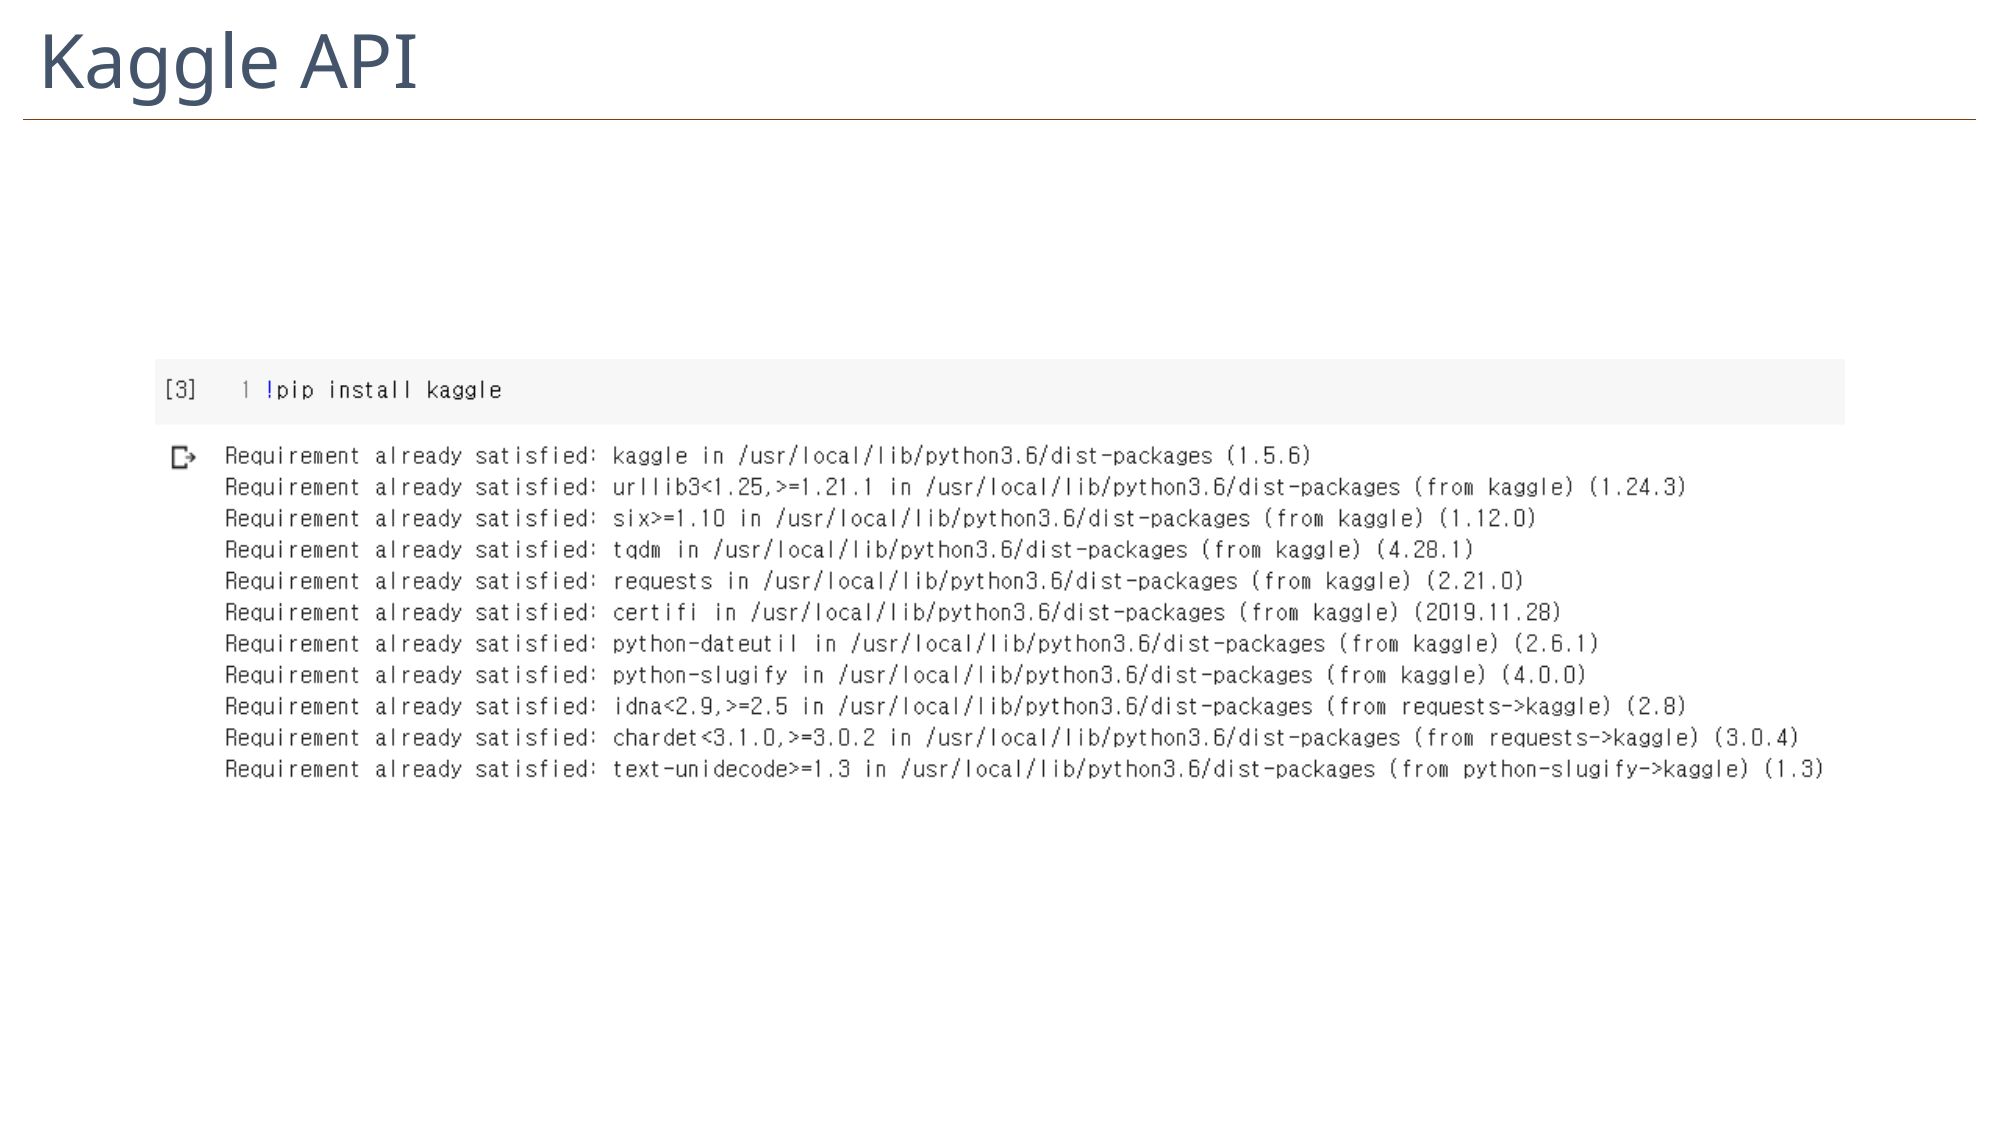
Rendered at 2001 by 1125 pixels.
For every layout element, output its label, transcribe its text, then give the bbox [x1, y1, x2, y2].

text_box Kaggle API [23, 6, 1280, 112]
picture [155, 359, 1845, 796]
